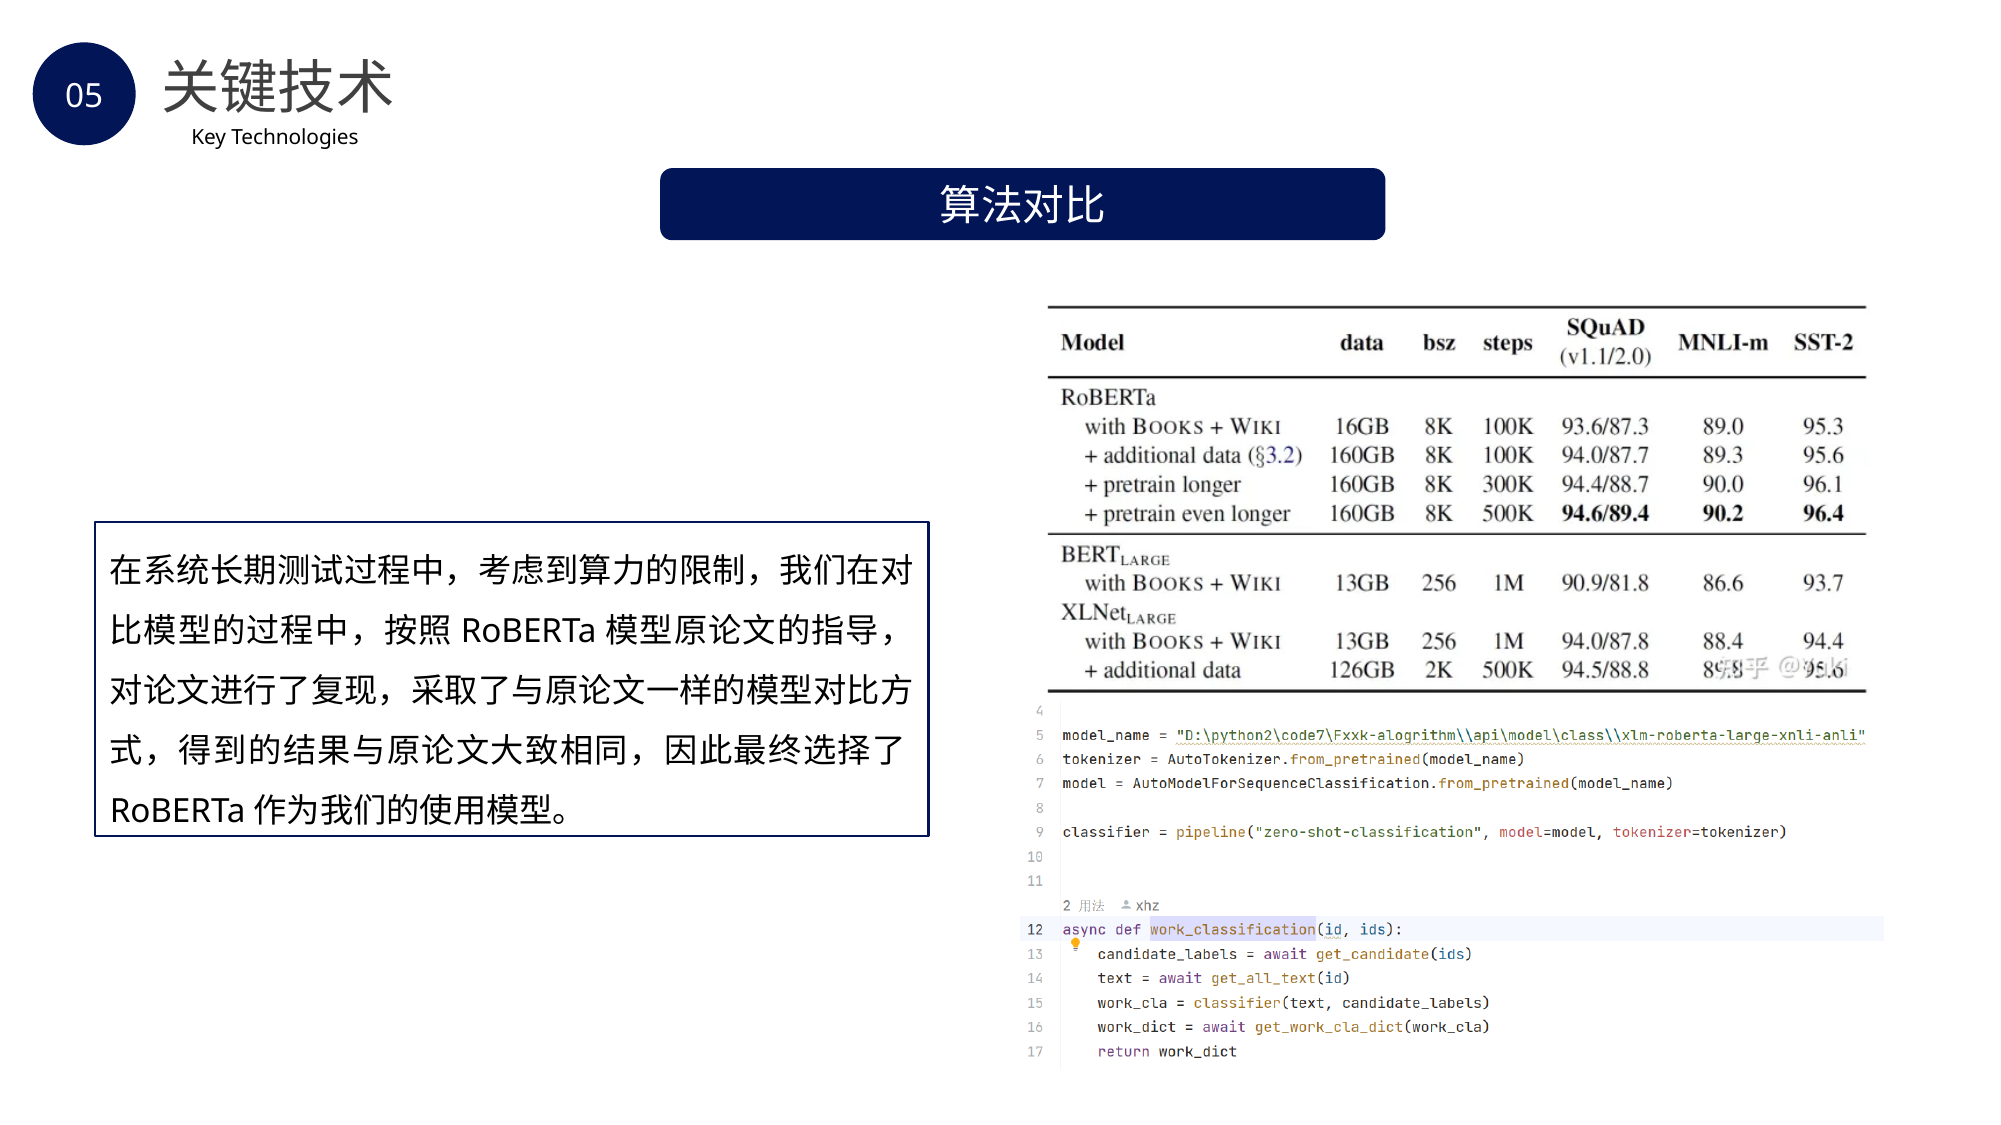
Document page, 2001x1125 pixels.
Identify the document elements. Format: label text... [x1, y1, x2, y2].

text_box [146, 42, 516, 157]
text_box 算法对比 [659, 167, 1387, 242]
text_box 在系统长期测试过程中，考虑到算力的限制，我们在对比模型的过程中，按照RoBERTa模型原论文的指导，对论文进行了复现，采取了与原论文一样的模型对比方式，得到的结果与原论文大致相同，因此最终选择了RoBERTa作为我们的使用模型。 [95, 521, 929, 836]
text_box 05 [31, 41, 137, 147]
picture [1019, 282, 1884, 1070]
